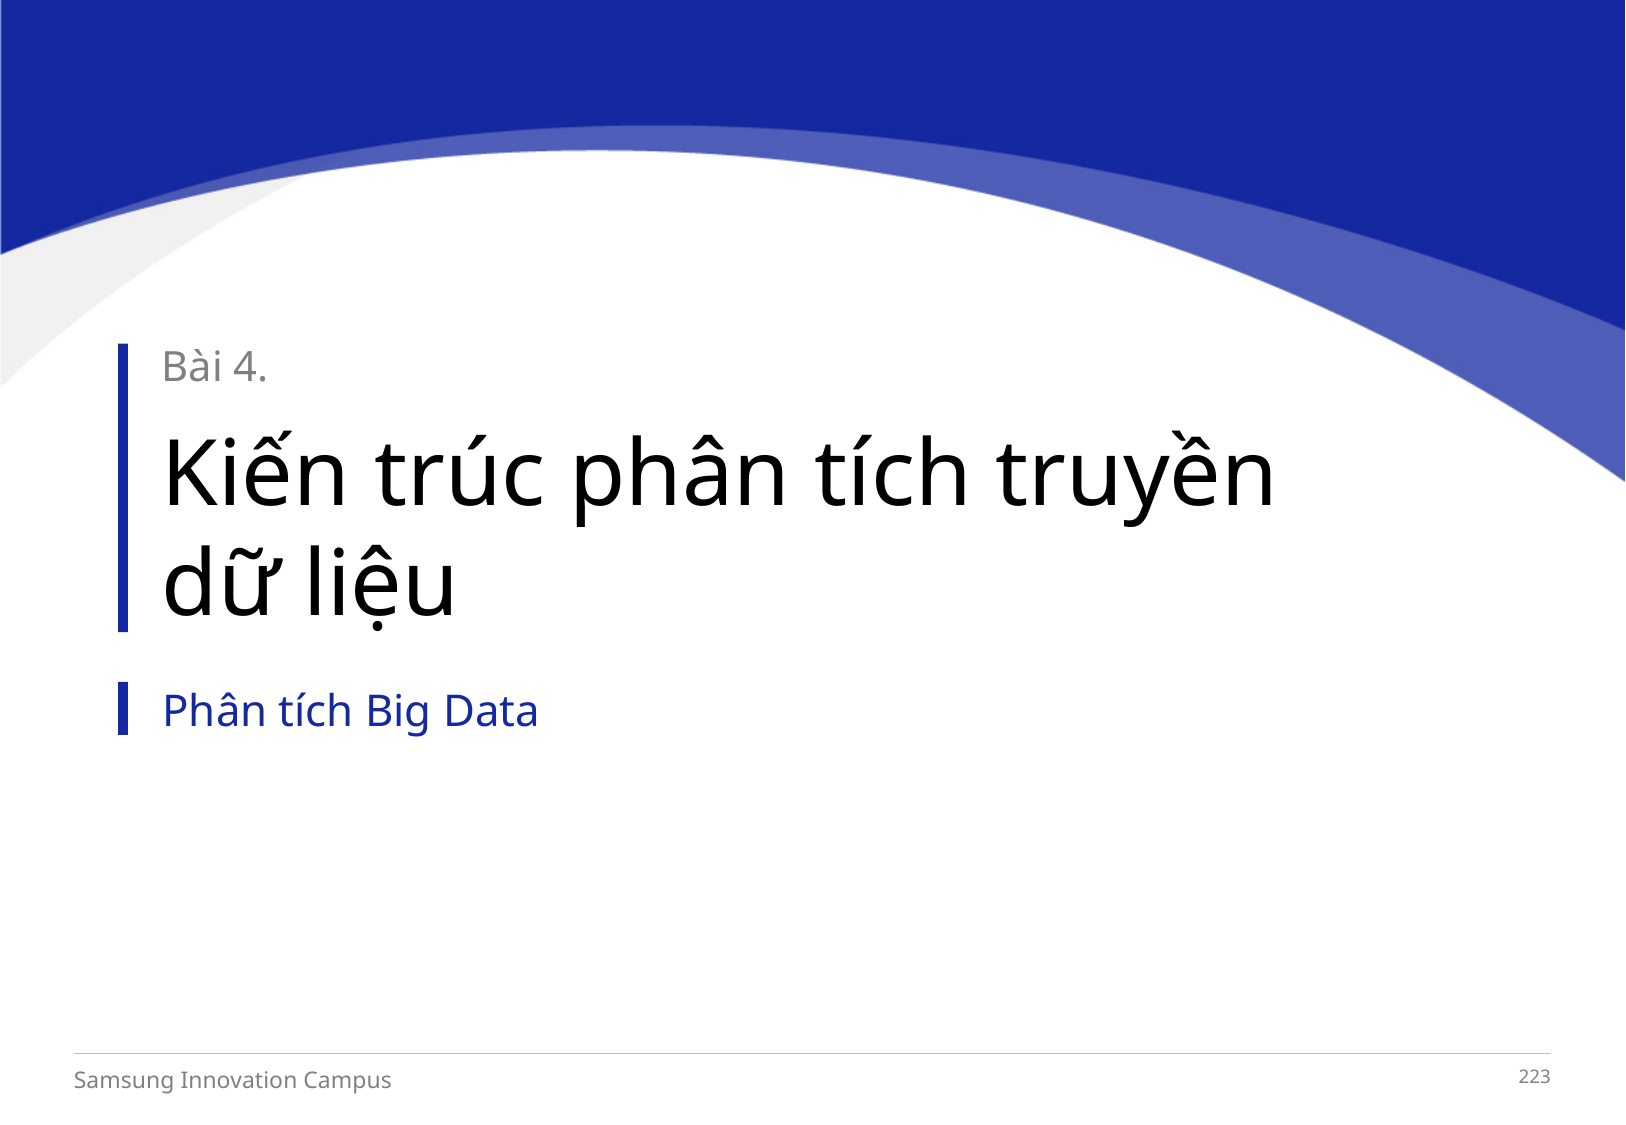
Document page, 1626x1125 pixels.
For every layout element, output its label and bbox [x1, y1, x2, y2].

list [161, 414, 1353, 633]
list [161, 339, 1061, 390]
picture [0, 0, 1625, 1125]
